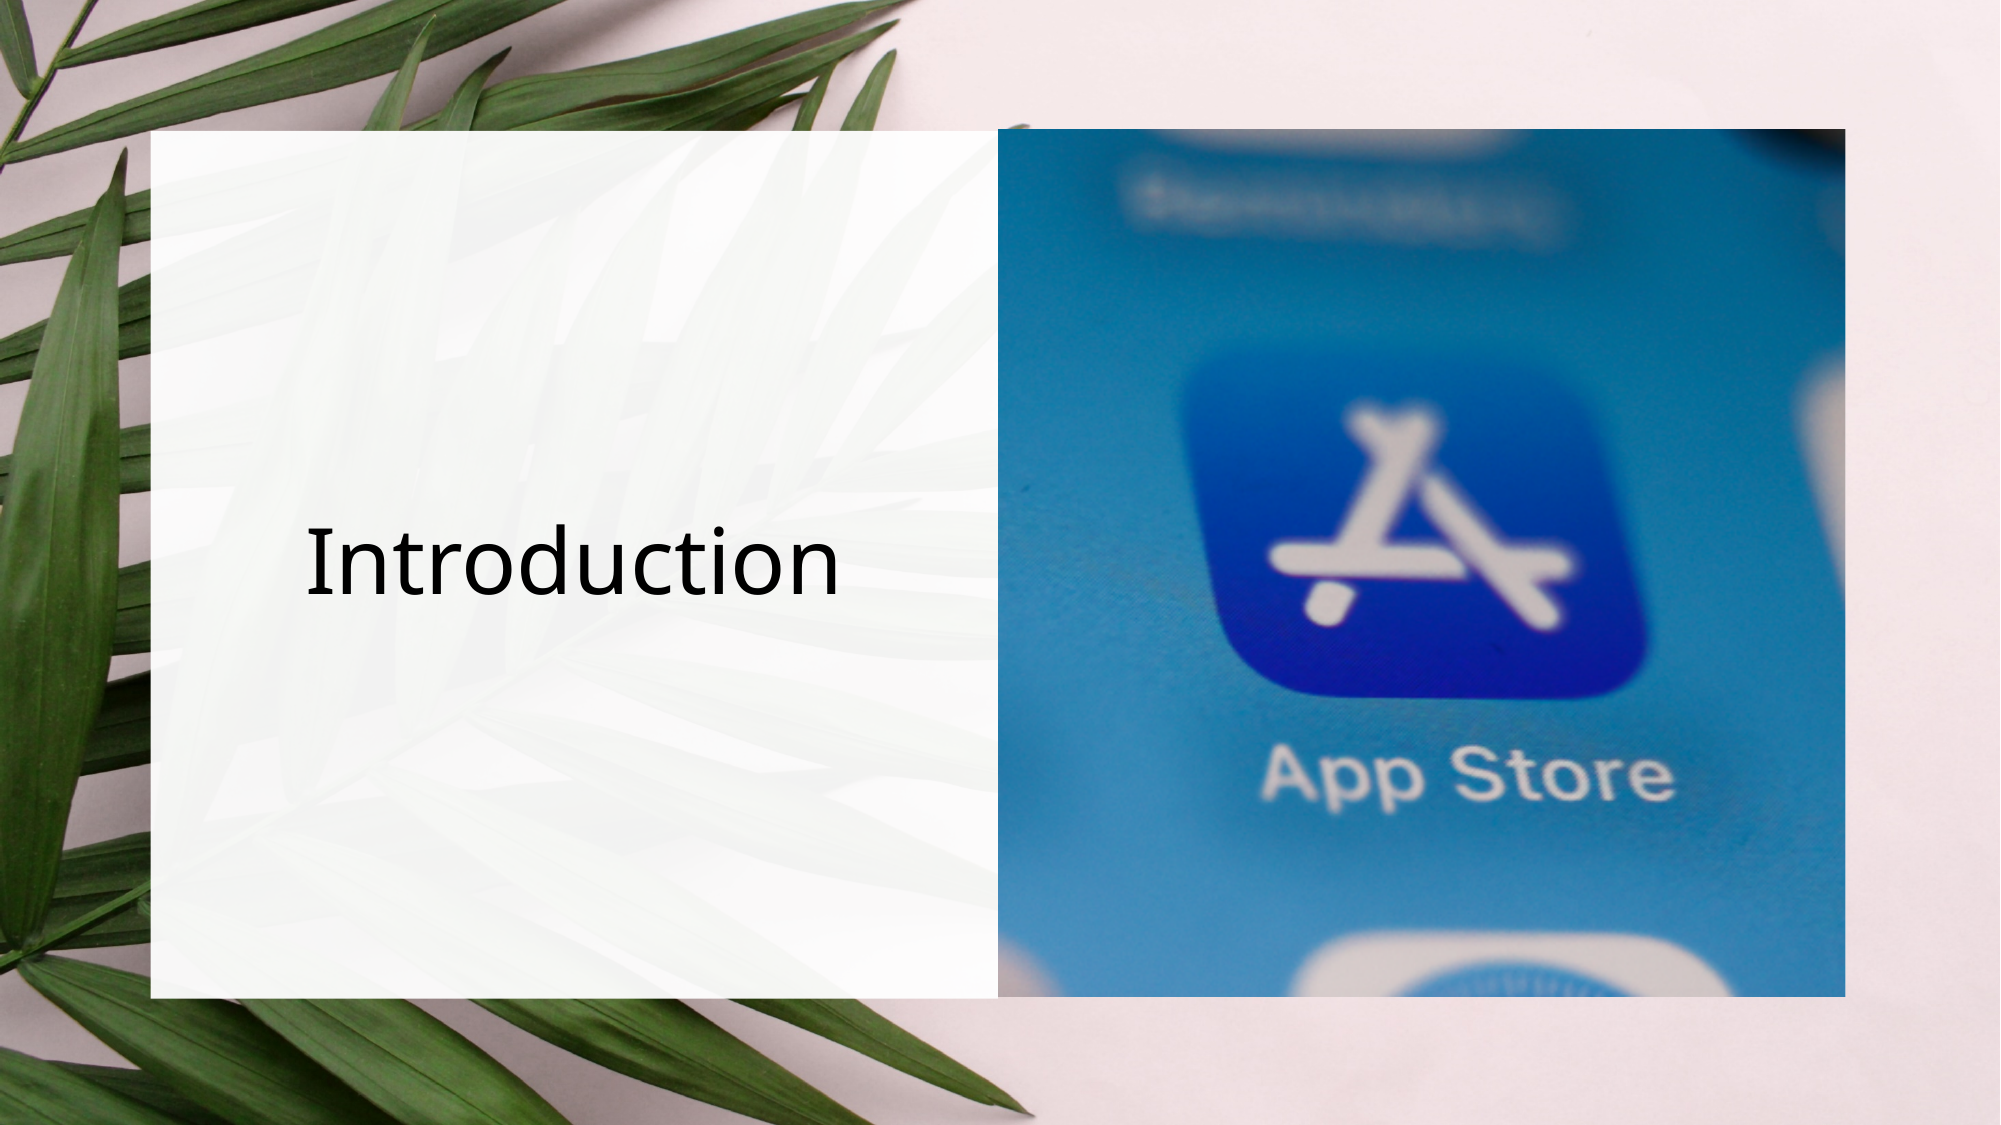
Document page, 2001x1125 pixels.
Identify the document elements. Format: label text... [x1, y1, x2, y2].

picture [0, 0, 2000, 1125]
title Introduction [150, 130, 999, 999]
